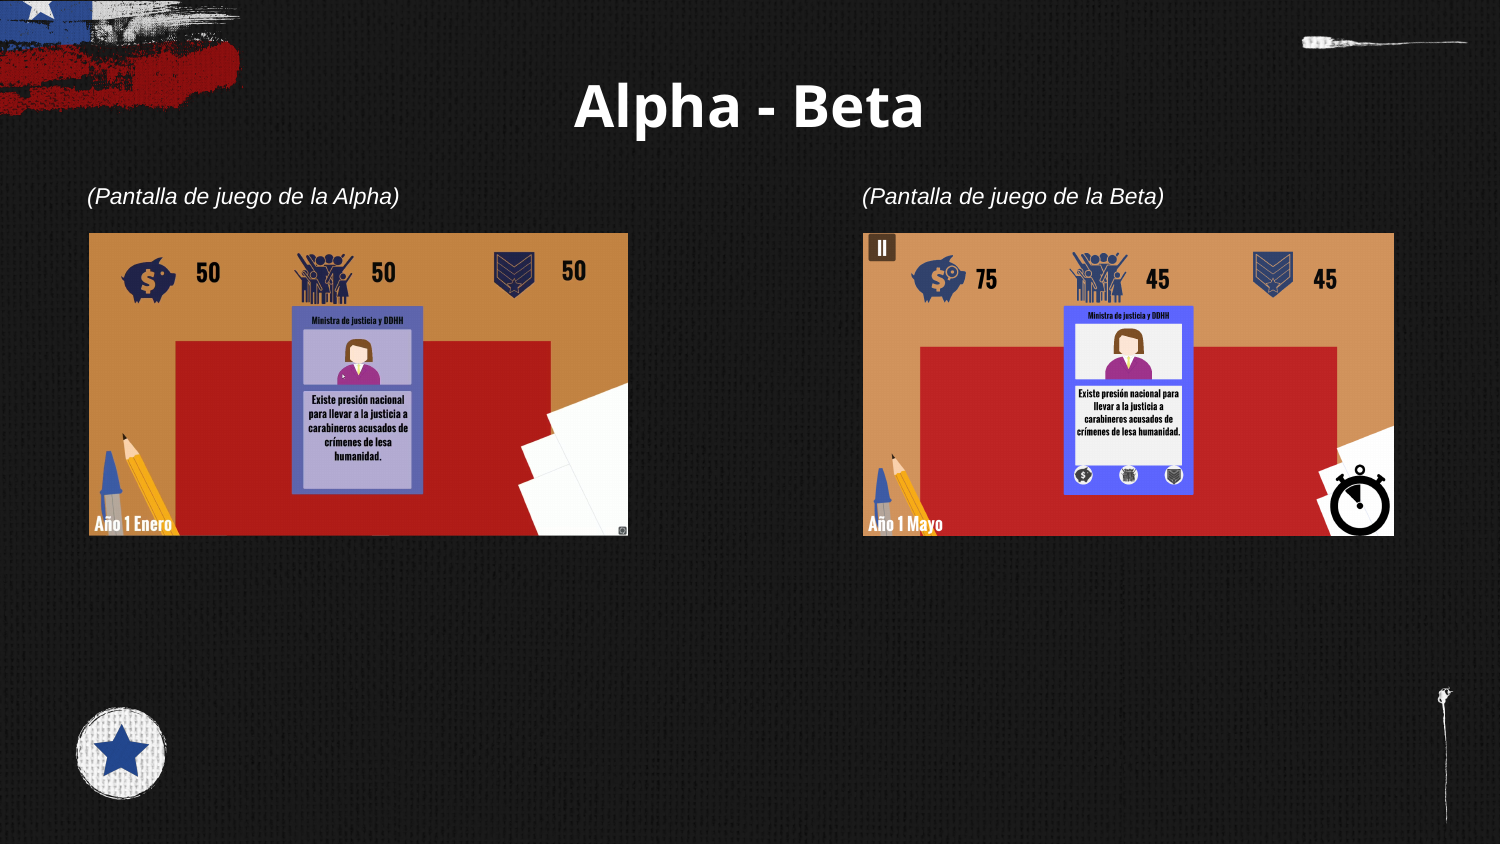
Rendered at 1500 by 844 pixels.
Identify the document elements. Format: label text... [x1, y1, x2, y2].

list (Pantalla de juego de la Beta) [847, 162, 1325, 234]
title Alpha - Beta [119, 54, 1381, 148]
picture [0, 0, 1500, 844]
list (Pantalla de juego de la Alpha) [72, 162, 558, 234]
